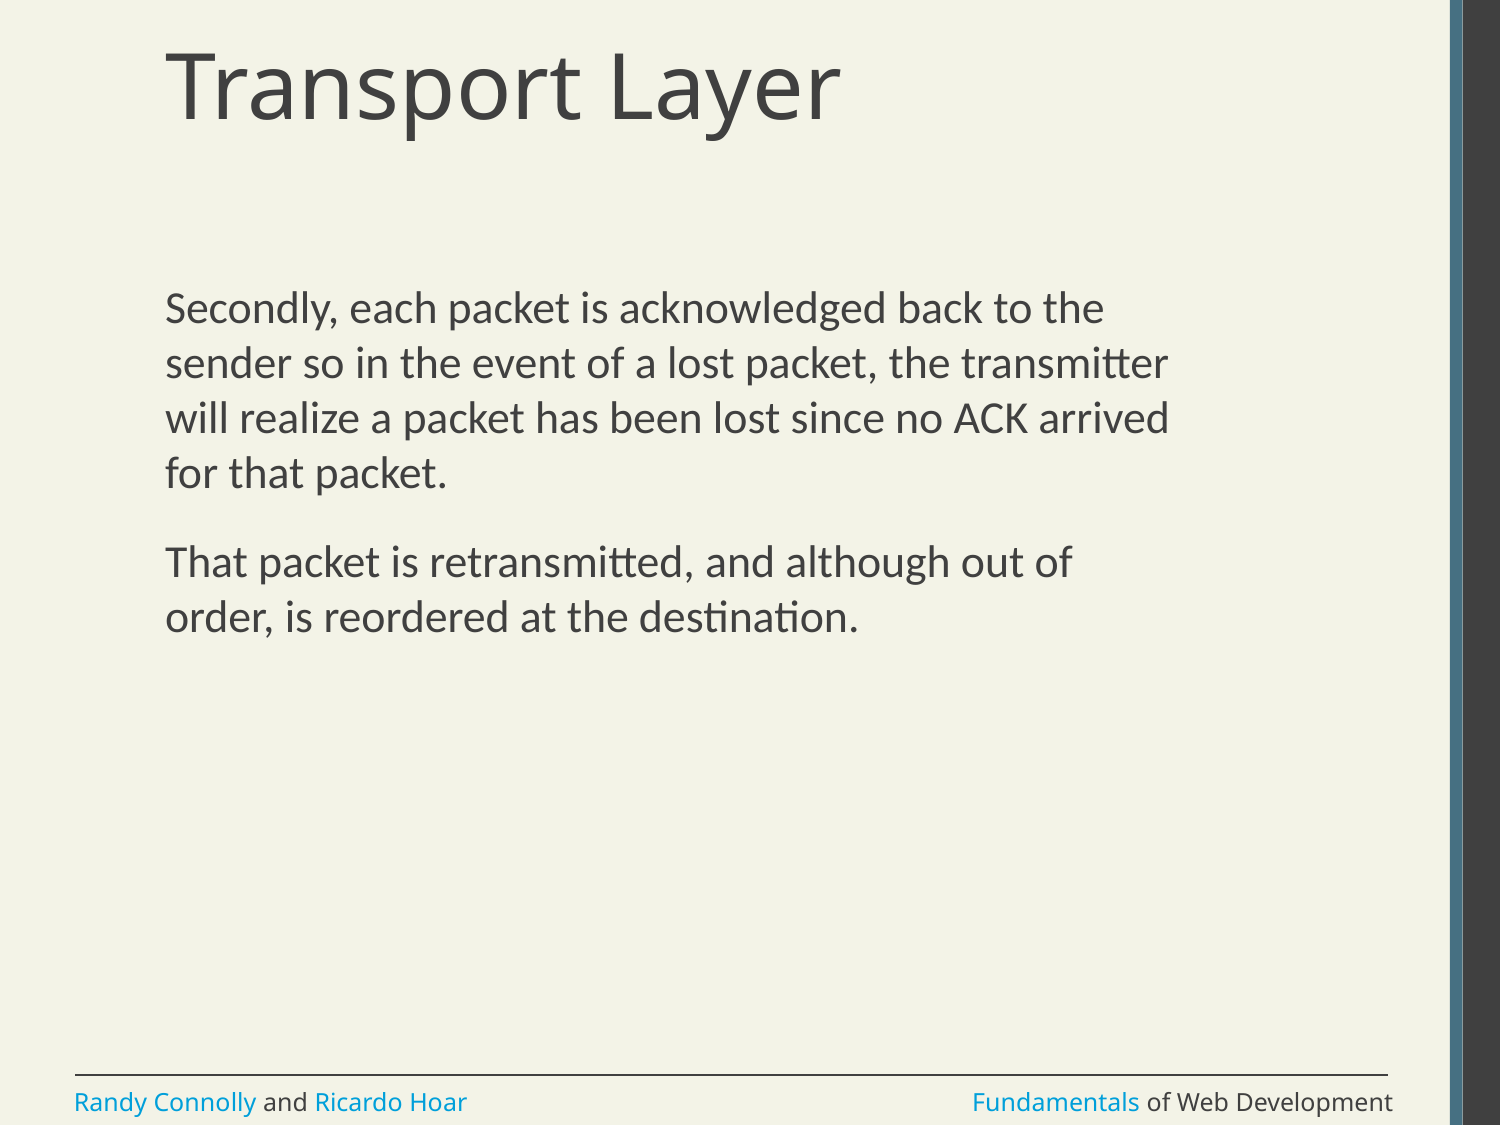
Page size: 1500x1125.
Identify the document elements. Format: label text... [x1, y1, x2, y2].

title Transport Layer [150, 20, 1425, 188]
list Secondly, each packet is acknowledged back to the sender so in the event of a lost packet, the transmitter will realize a packet has been lost since no ACK arrived for that packet. That packet is retransmitted, and although out of order, is reordered at the destination. [150, 270, 1200, 1013]
